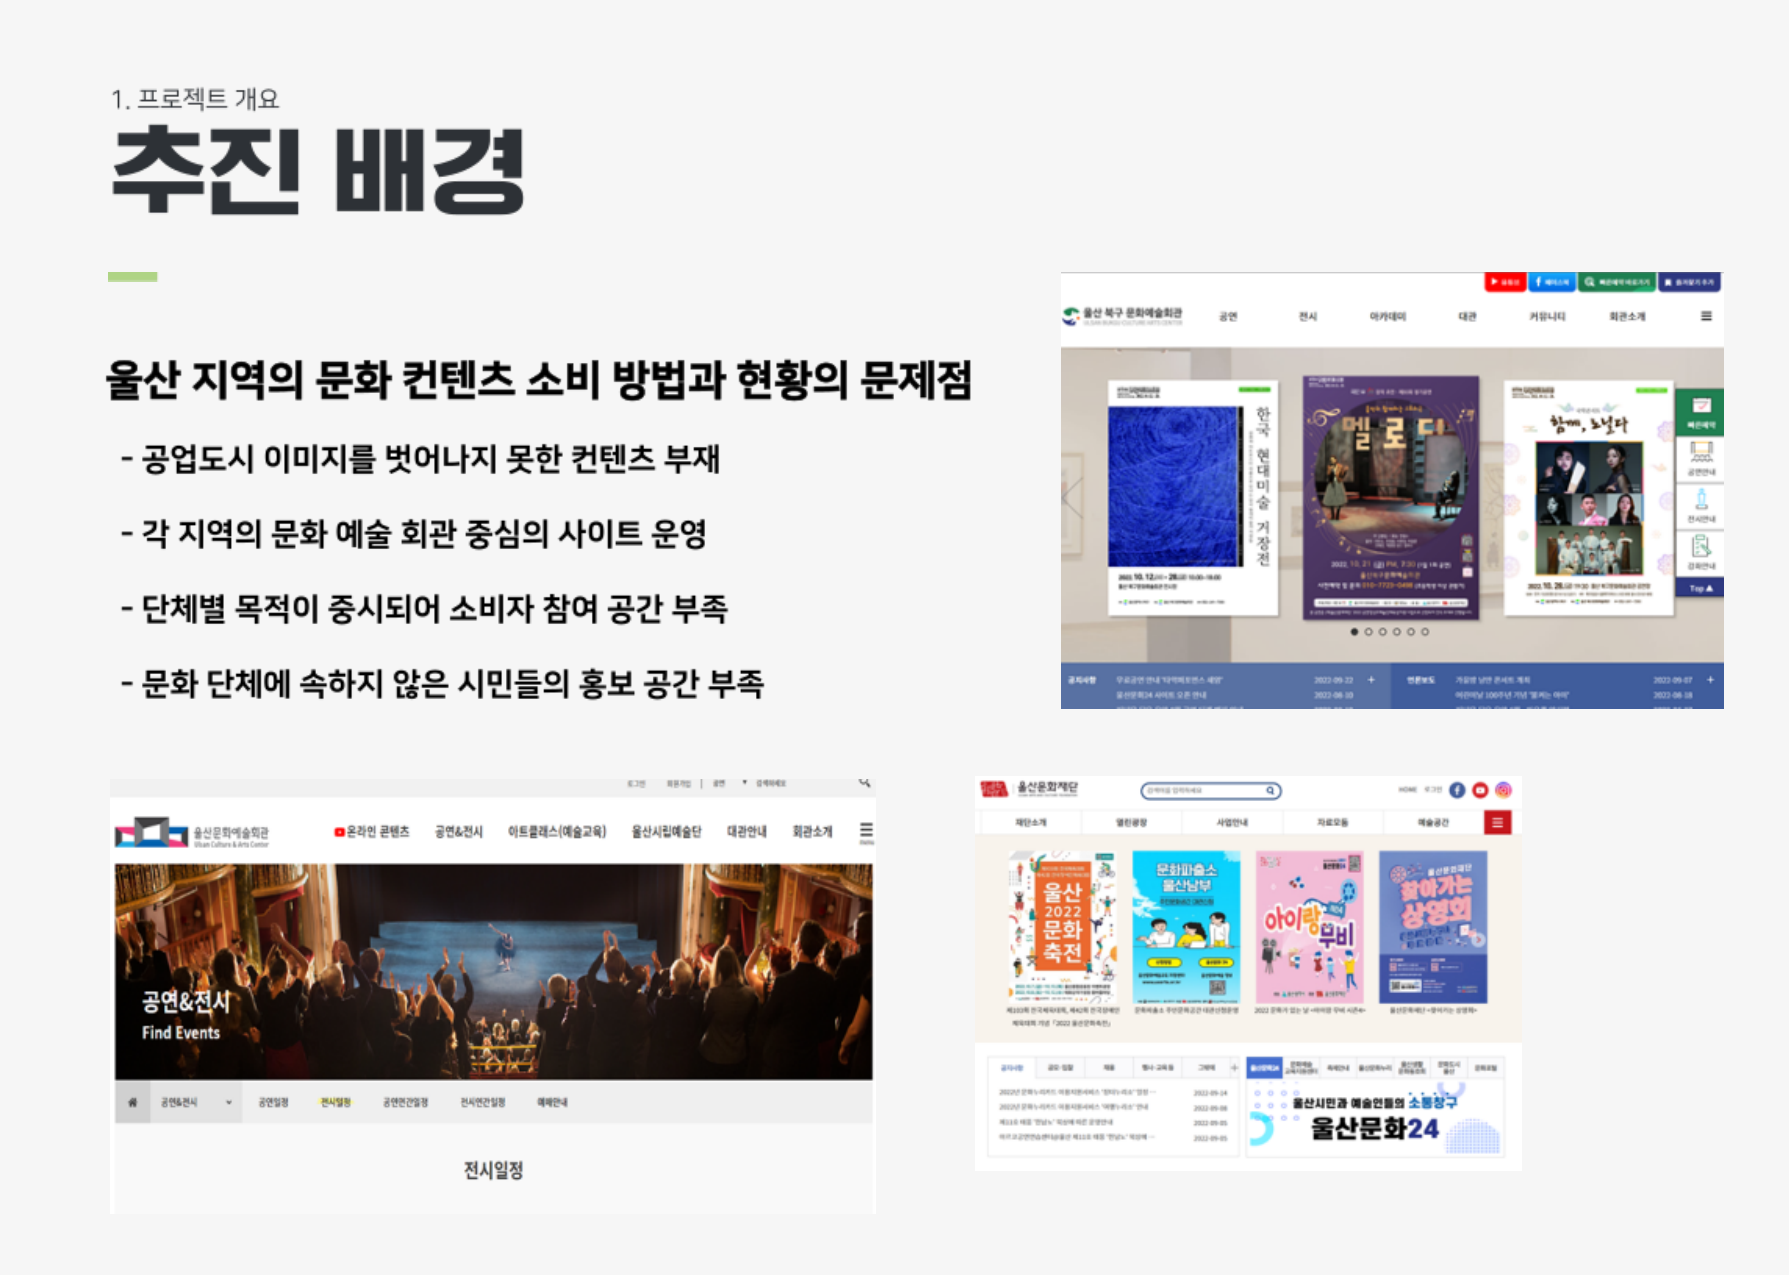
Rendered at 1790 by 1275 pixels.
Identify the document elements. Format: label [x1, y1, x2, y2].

text_box [1061, 271, 1724, 710]
picture [116, 435, 780, 724]
text_box [110, 779, 876, 1214]
text_box [974, 775, 1522, 1171]
picture [32, 348, 994, 425]
picture [93, 81, 570, 260]
text_box [107, 271, 159, 282]
